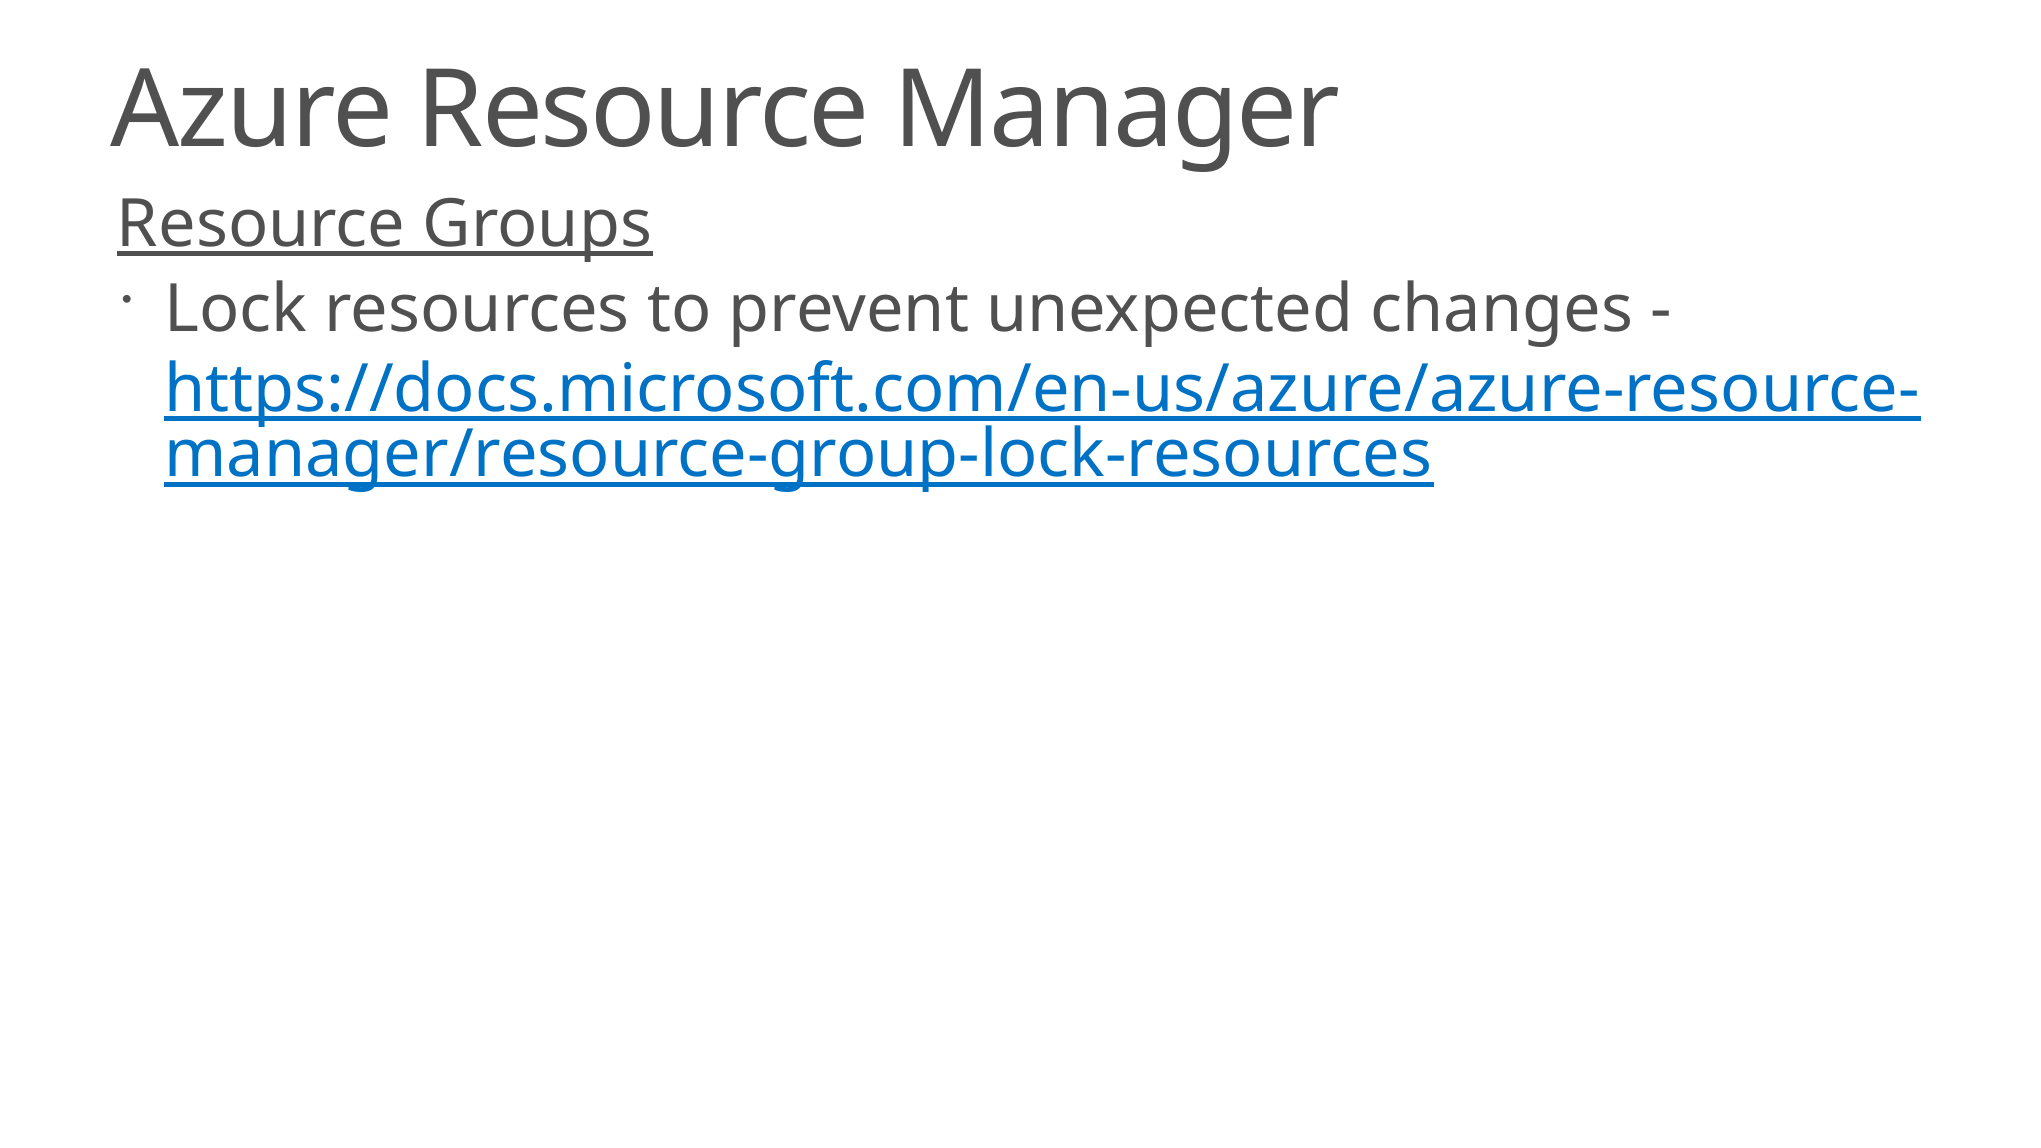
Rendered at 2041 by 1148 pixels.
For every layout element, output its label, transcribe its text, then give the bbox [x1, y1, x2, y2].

list Resource Groups Lock resources to prevent unexpected changes -https://docs.microsoft.com/en-us/azure/azure-resource-manager/resource-group-lock-resources [86, 164, 1953, 993]
title Azure Resource Manager [86, 38, 1953, 164]
